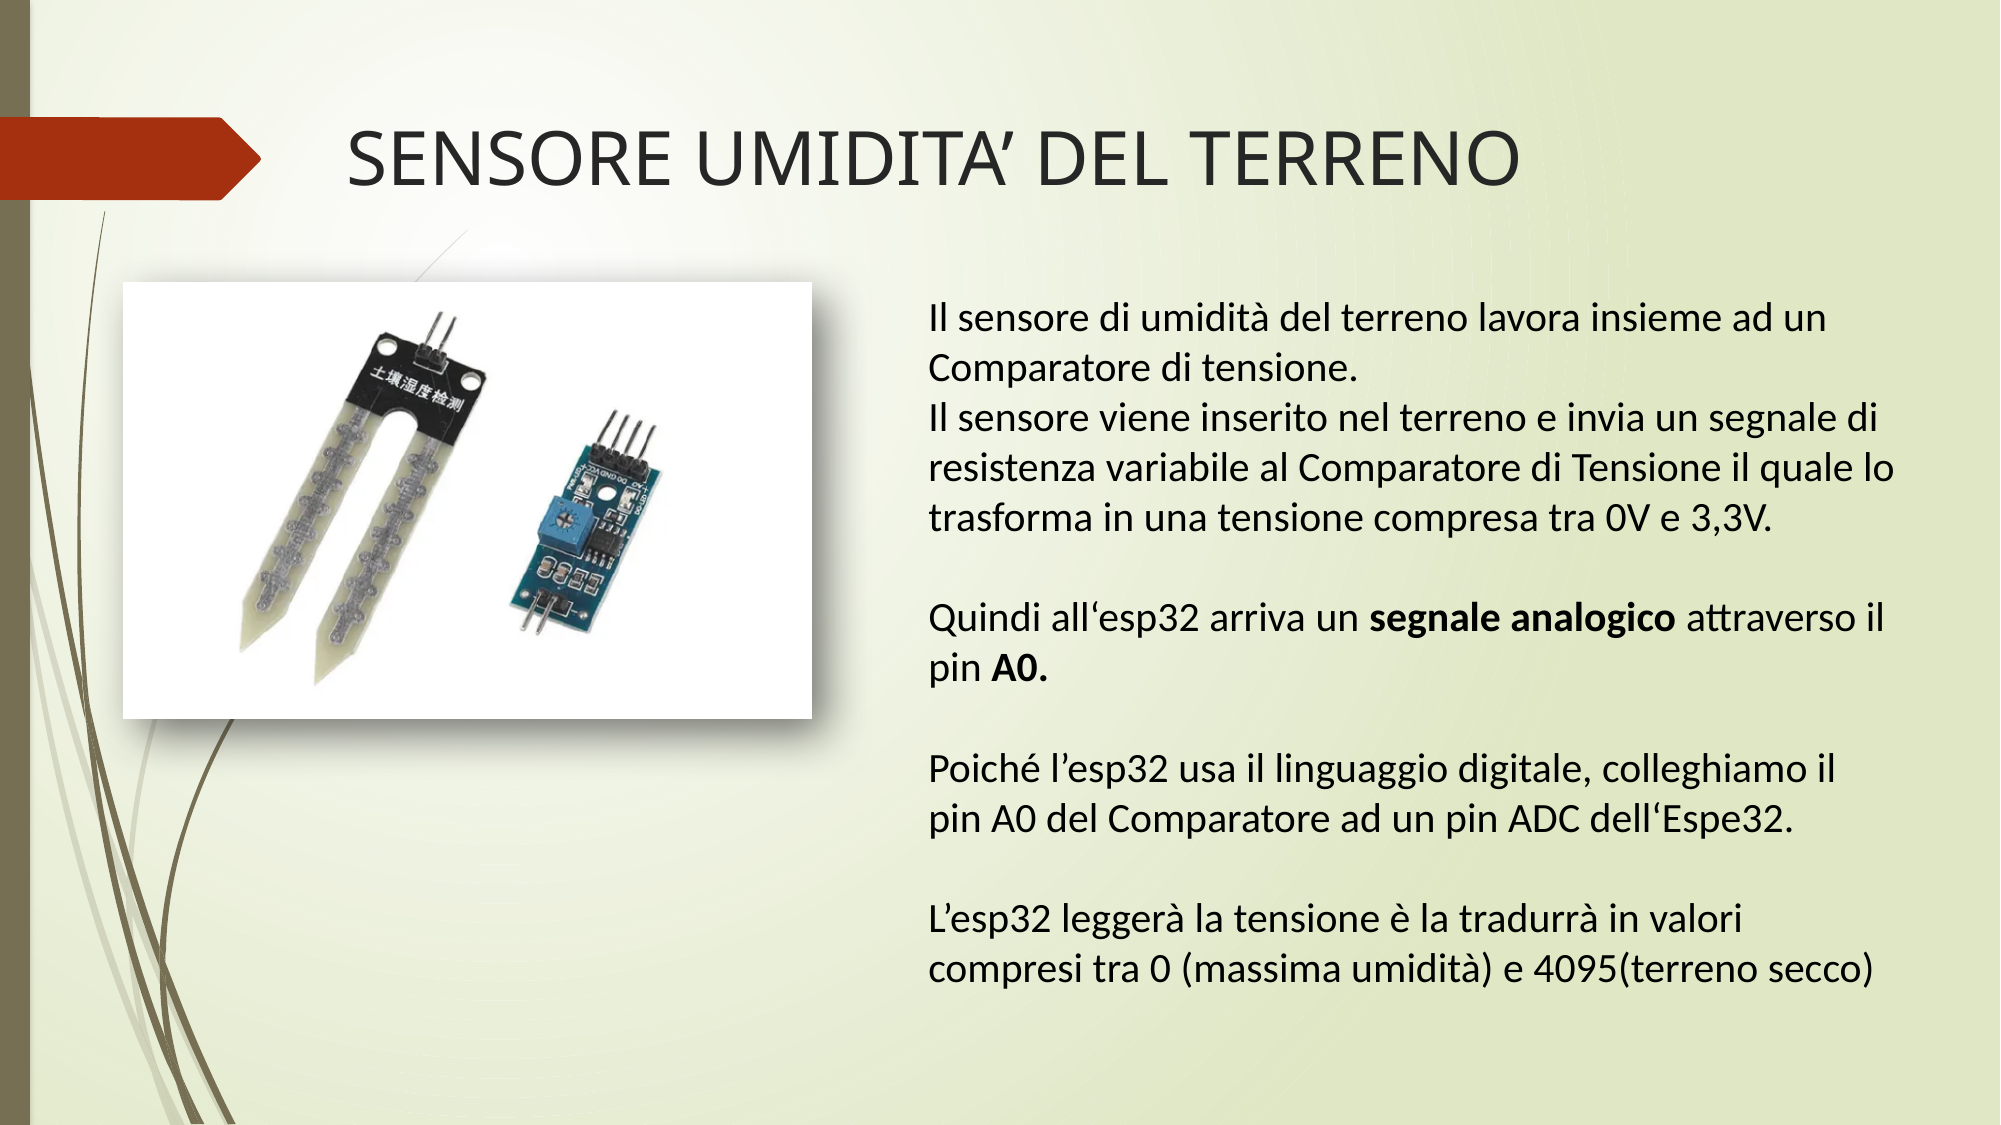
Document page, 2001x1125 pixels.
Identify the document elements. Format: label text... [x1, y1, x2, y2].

picture [122, 282, 812, 720]
text_box Il sensore di umidità del terreno lavora insieme ad un Comparatore di tensione. Il sensore viene inserito nel terreno e invia un segnale di resistenza variabile al Comparatore di Tensione il quale lo trasforma in una tensione compresa tra 0V e 3,3V. Quindi all‘esp32 arriva un segnale analogico attraverso il pin A0. Poiché l’esp32 usa il linguaggio digitale, colleghiamo il pin A0 del Comparatore ad un pin ADC dell‘Espe32. L’esp32 leggerà la tensione è la tradurrà in valori compresi tra 0 (massima umidità) e 4095(terreno secco) [913, 282, 1914, 998]
title SENSORE UMIDITA’ DEL TERRENO [331, 102, 1794, 313]
